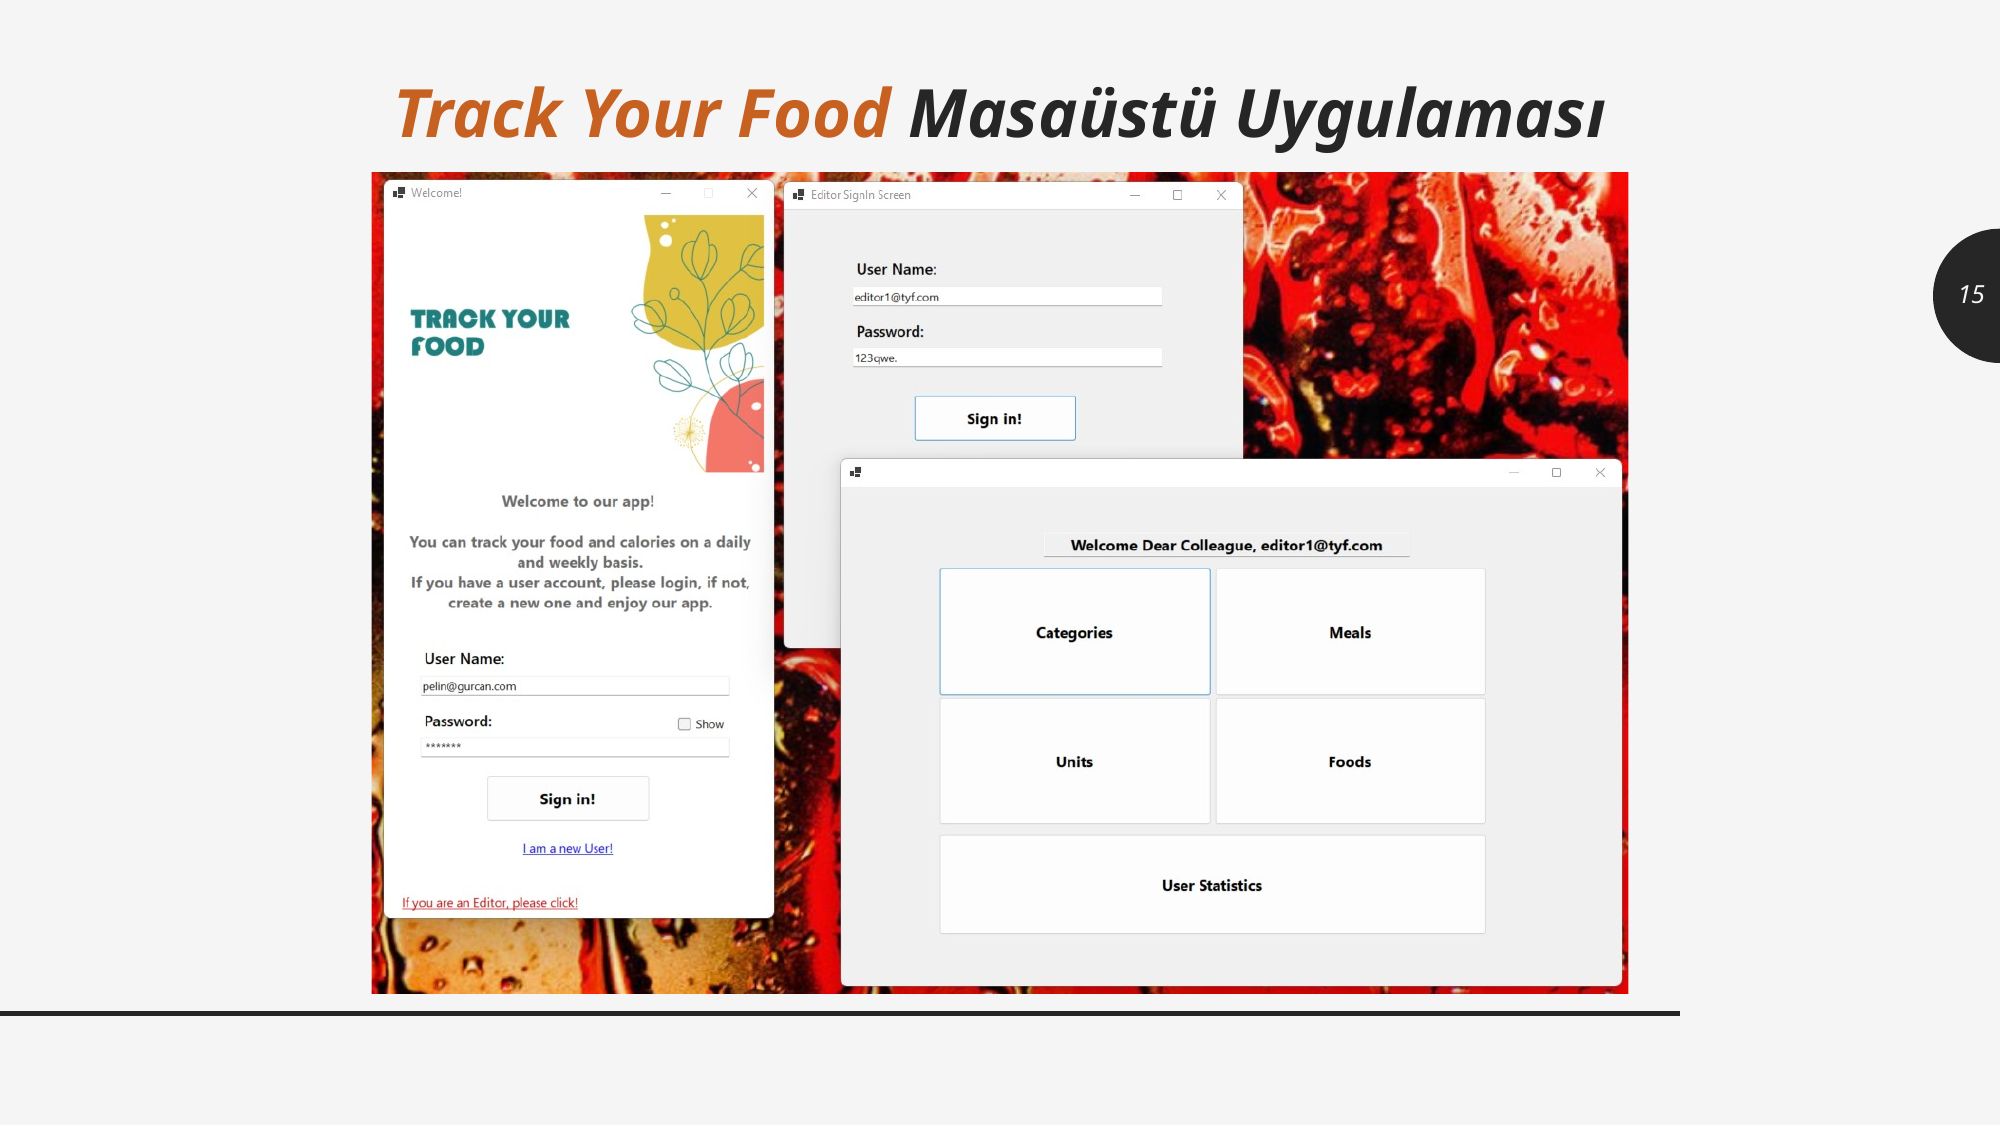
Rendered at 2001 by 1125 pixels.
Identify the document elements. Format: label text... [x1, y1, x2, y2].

list Track Your Food Masaüstü Uygulaması [310, 38, 1690, 173]
picture [371, 172, 1629, 994]
slide_number 15 [1933, 265, 2000, 326]
